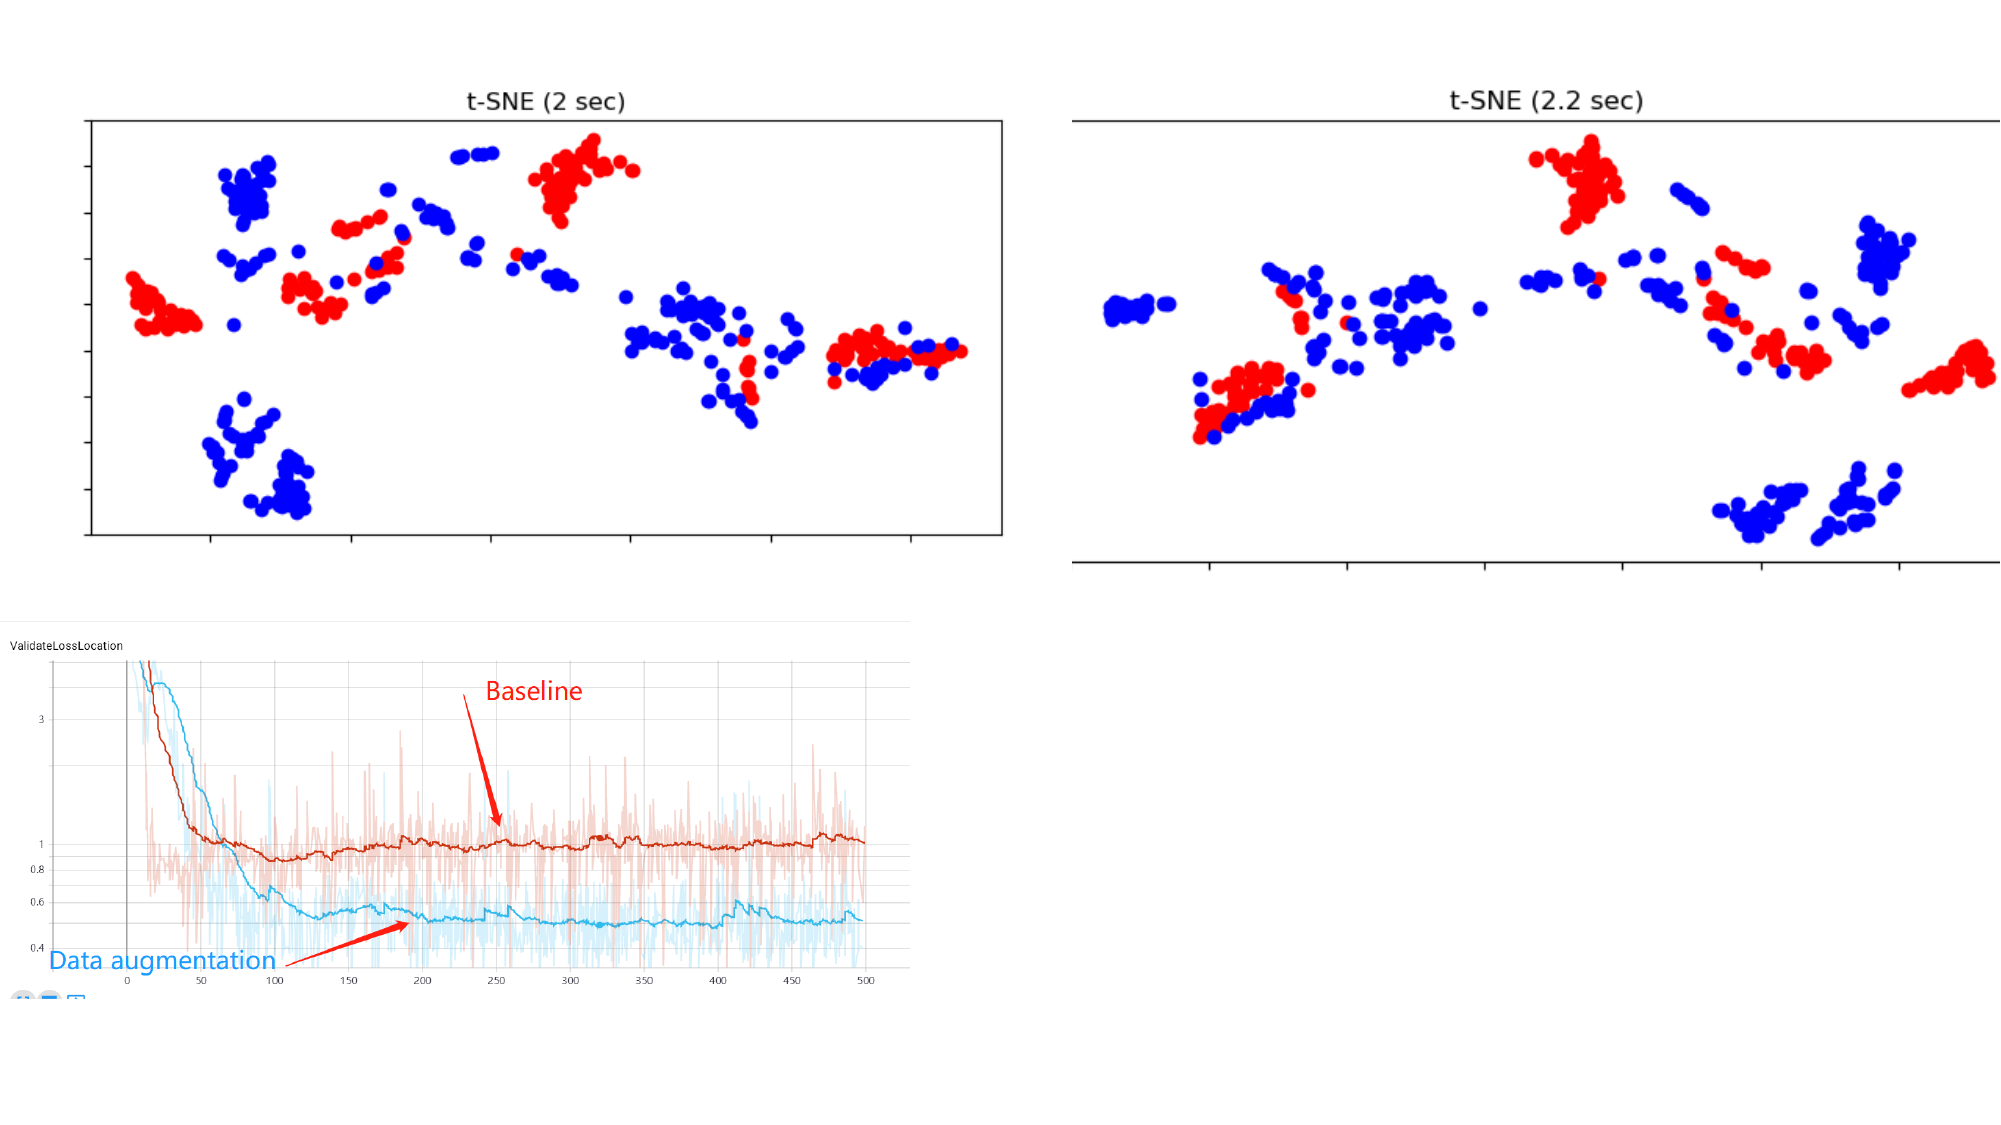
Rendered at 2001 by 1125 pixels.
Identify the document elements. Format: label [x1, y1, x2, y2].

picture [0, 22, 2000, 1000]
